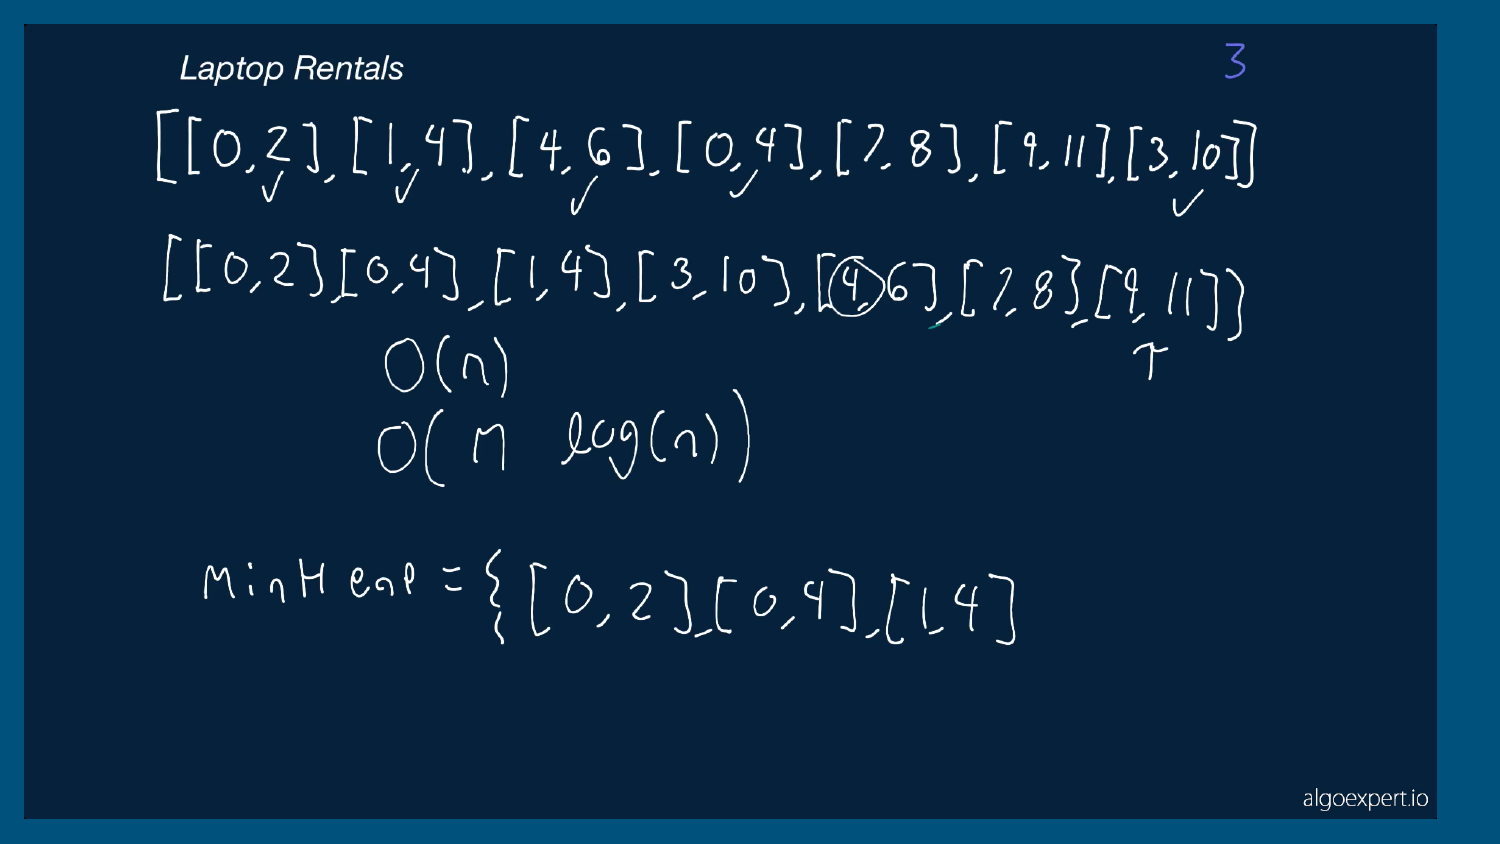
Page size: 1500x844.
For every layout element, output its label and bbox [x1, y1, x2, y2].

picture [25, 25, 1436, 818]
